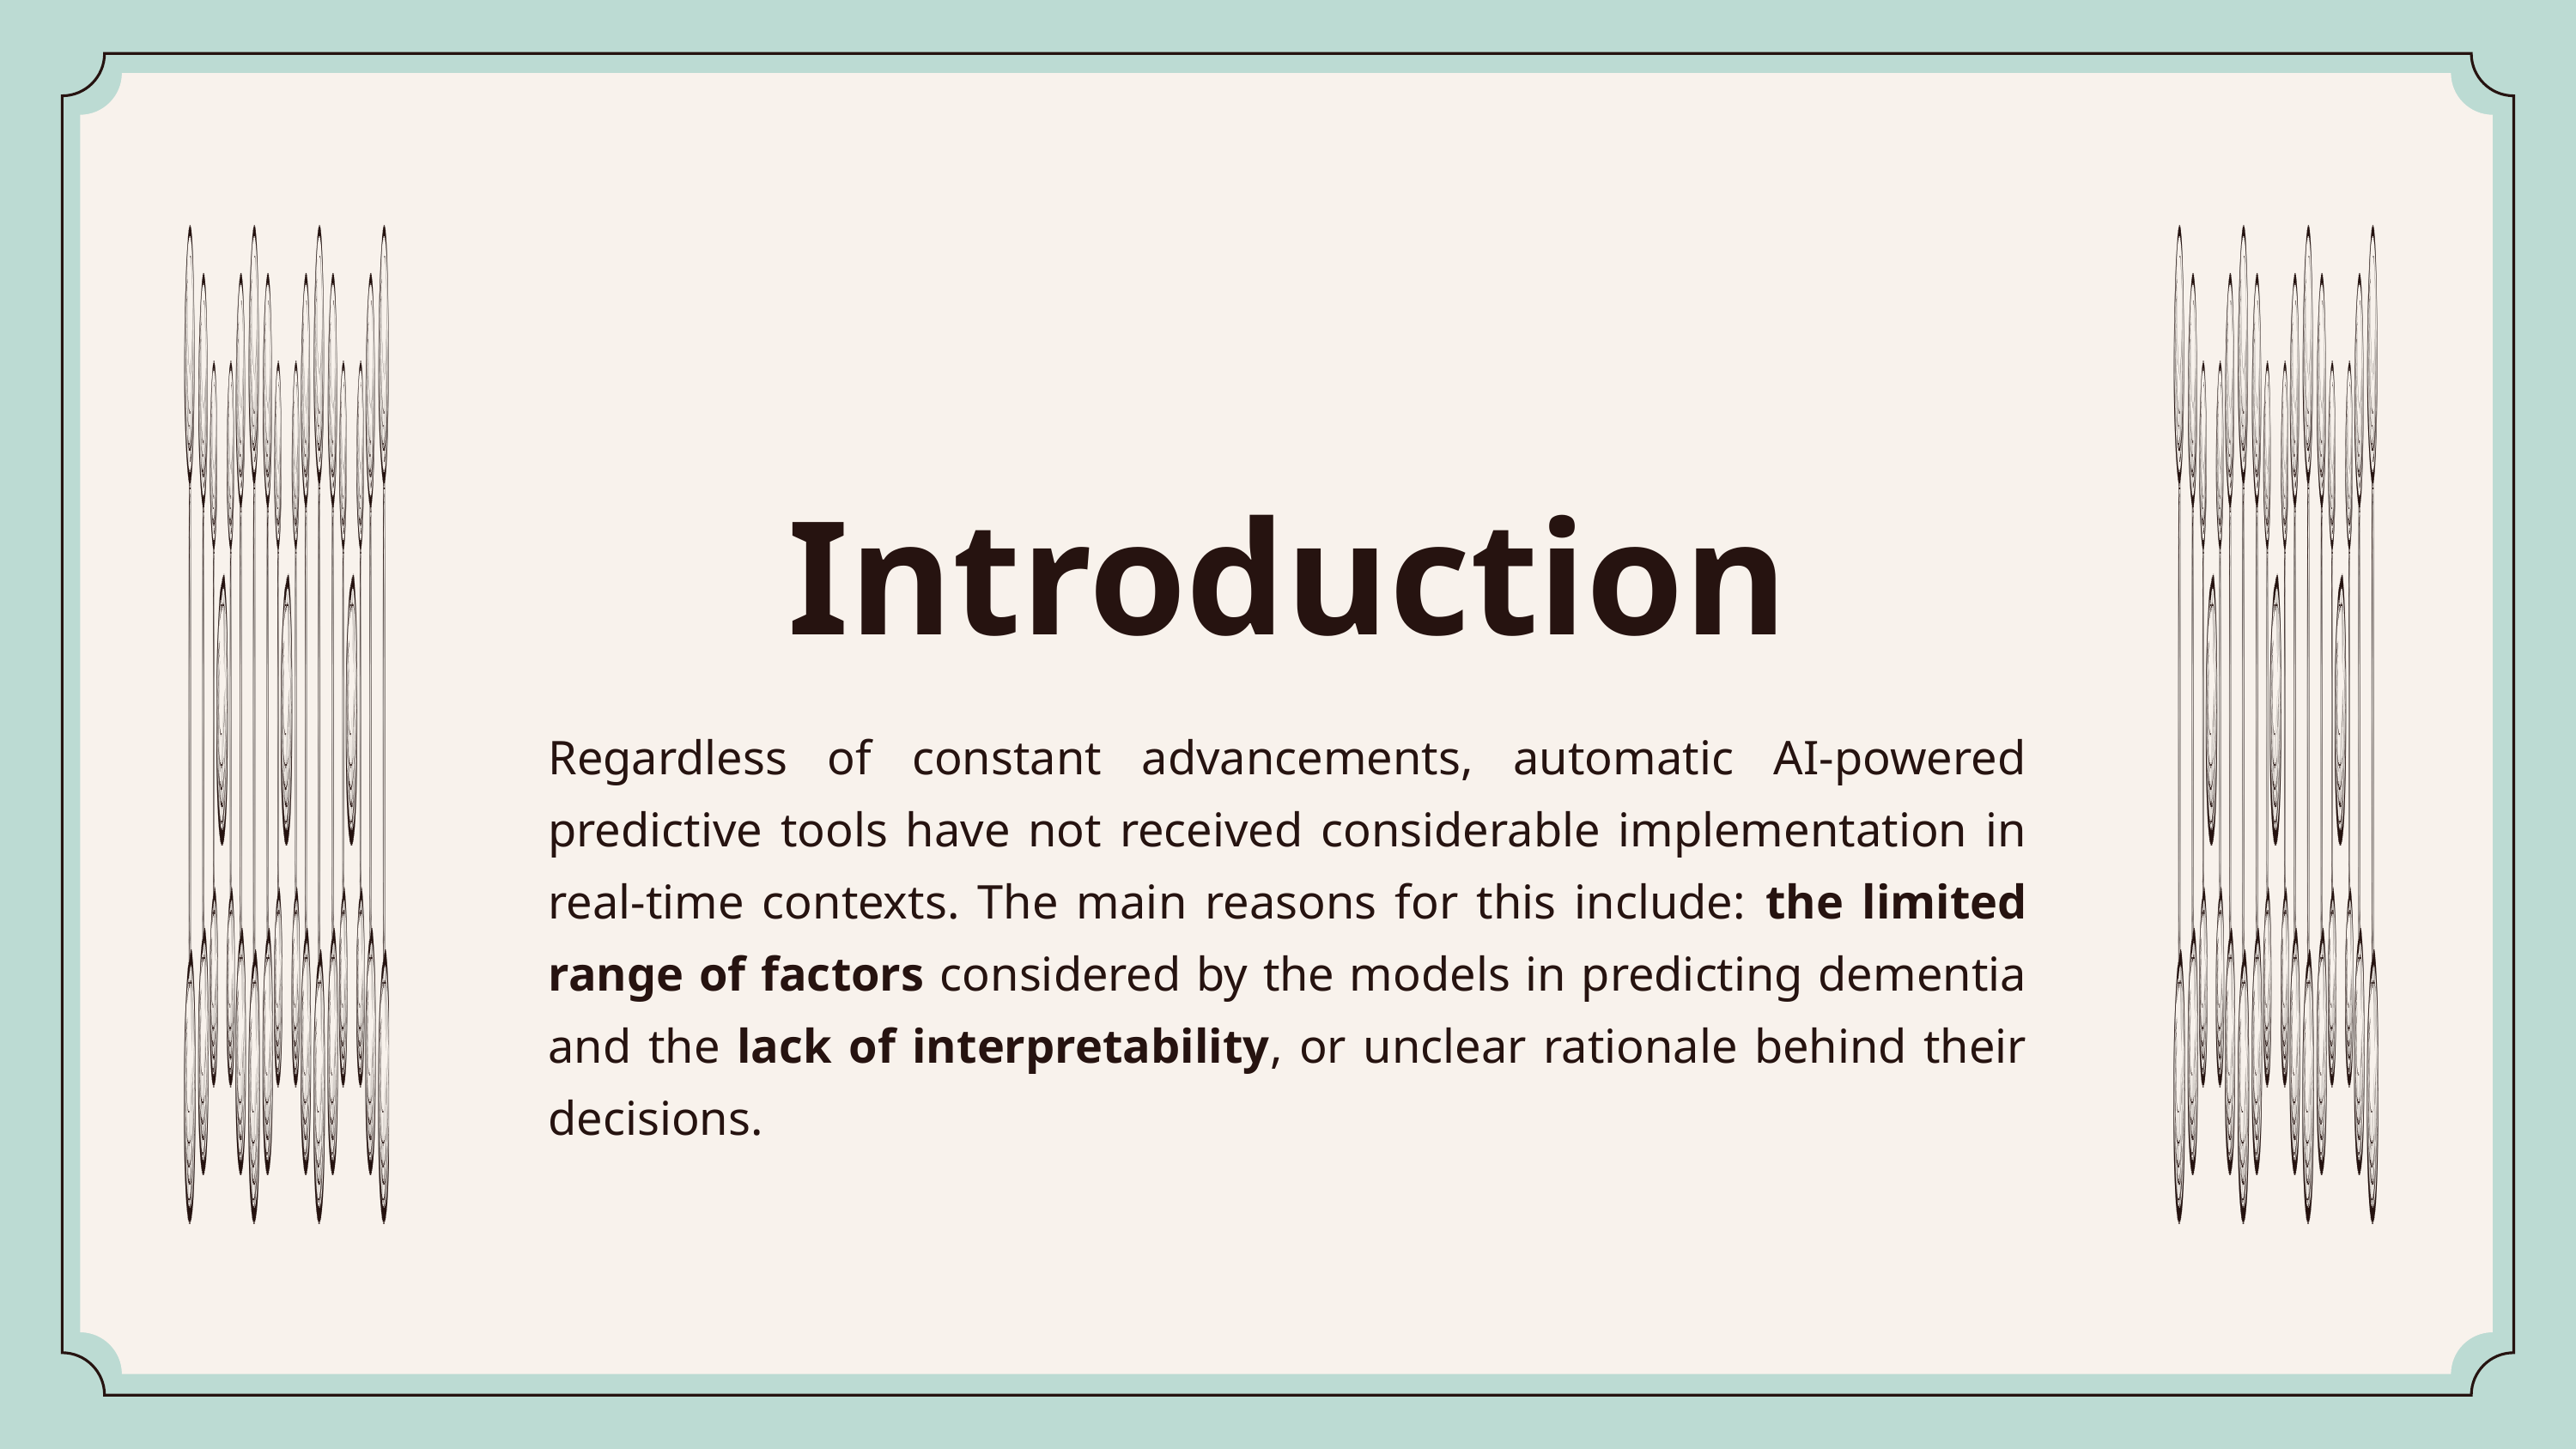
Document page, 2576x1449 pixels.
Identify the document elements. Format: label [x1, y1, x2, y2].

text_box [62, 53, 2514, 1396]
